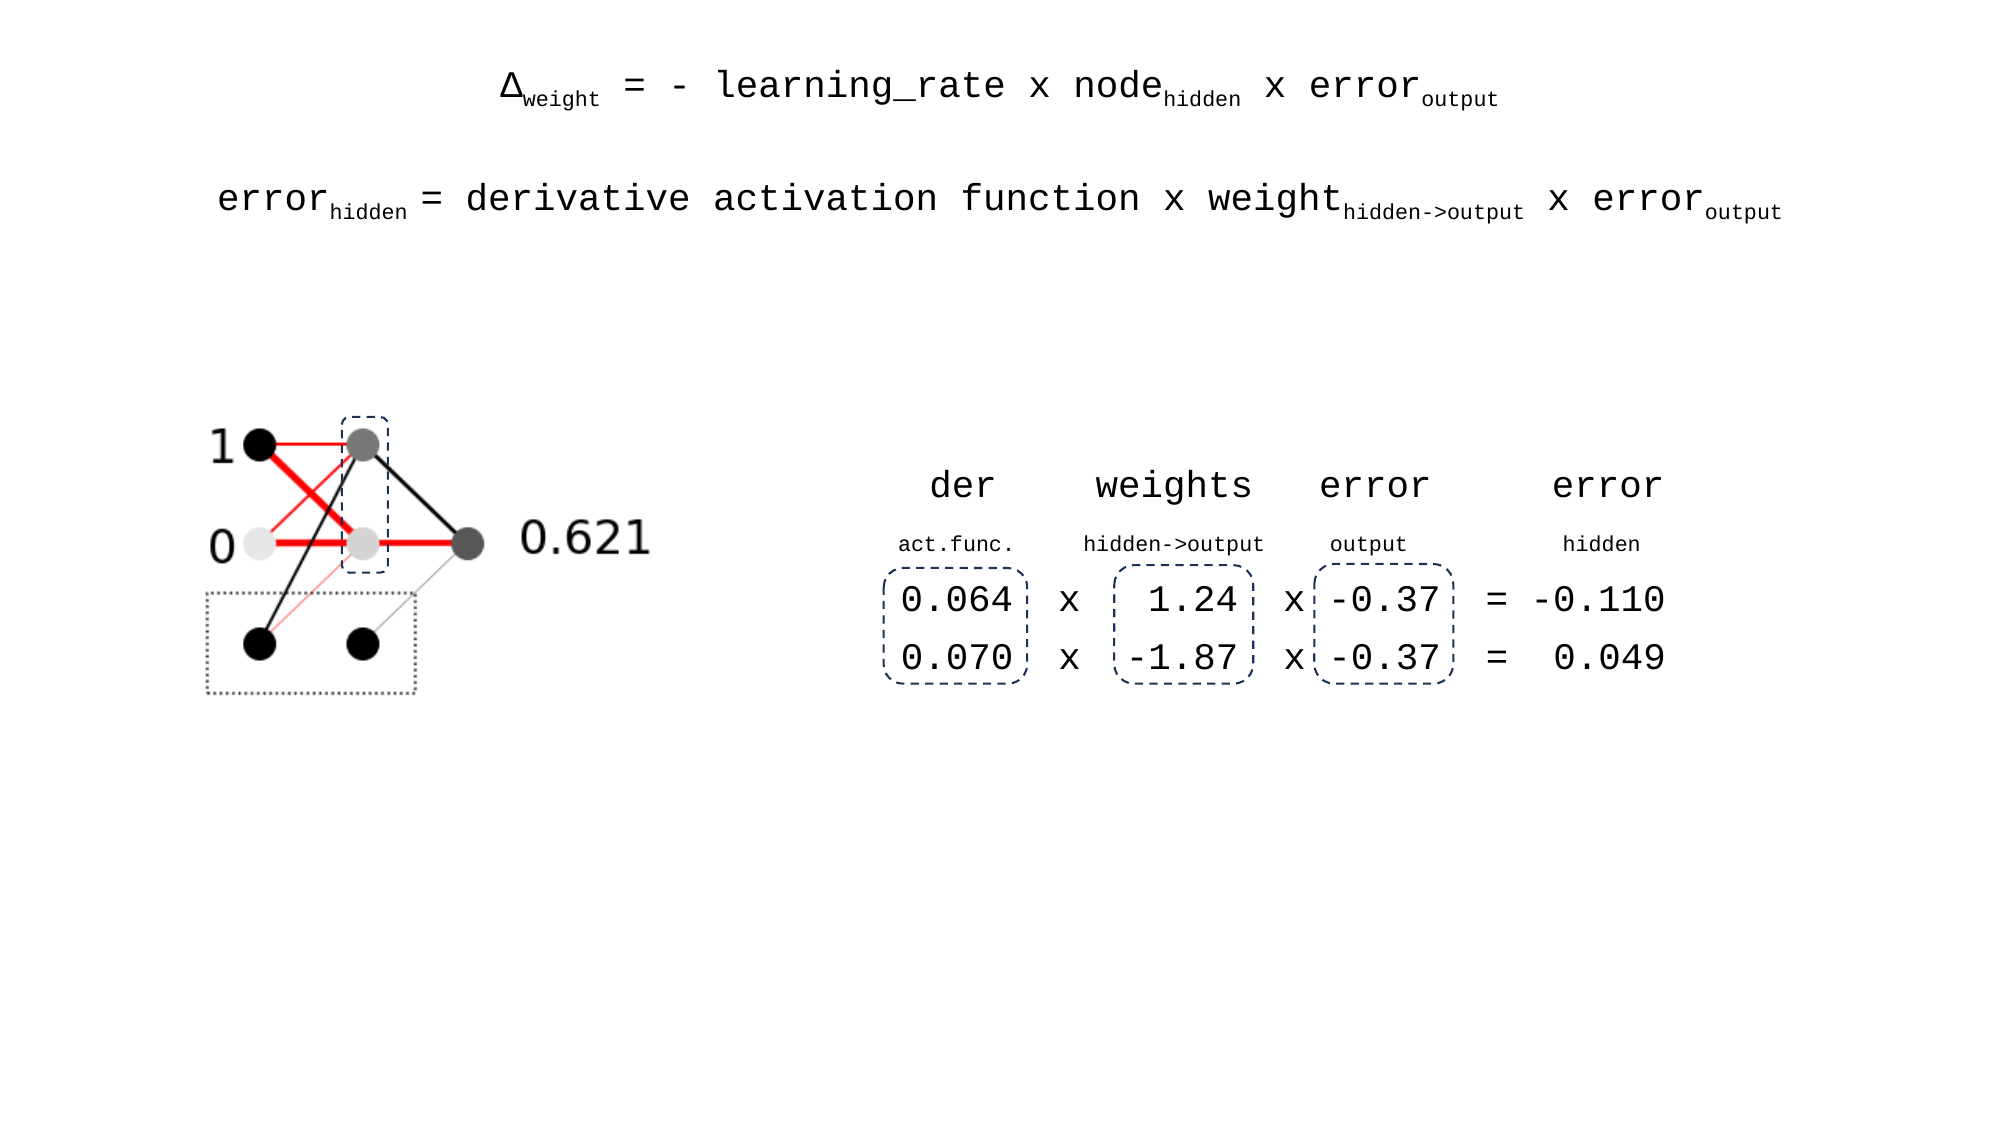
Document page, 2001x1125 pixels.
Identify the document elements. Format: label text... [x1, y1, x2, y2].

text_box 0.064 x 1.24 x -0.37 = -0.110 [1009, 566, 1123, 624]
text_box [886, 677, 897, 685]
text_box weights hidden->output [1068, 452, 1281, 564]
text_box der act.func. [883, 452, 1043, 564]
picture [180, 399, 669, 725]
text_box 0.070 x -1.87 x -0.37 = 0.049 [1239, 624, 1328, 685]
text_box 0.070 x -1.87 x -0.37 = 0.049 [1439, 624, 1704, 685]
text_box 0.064 x 1.24 x -0.37 = -0.110 [1242, 566, 1322, 624]
text_box [882, 566, 1029, 685]
text_box 0.064 x 1.24 x -0.37 = -0.110 [1444, 566, 1681, 624]
text_box [1113, 564, 1255, 685]
text_box error output [1304, 452, 1447, 564]
text_box [1313, 562, 1455, 685]
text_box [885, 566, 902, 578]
text_box 0.070 x -1.87 x -0.37 = 0.049 [1014, 624, 1134, 685]
text_box error hidden [1537, 452, 1680, 564]
text_box errorhidden = derivative activation function x weighthidden->output x erroroutput [155, 165, 1845, 232]
text_box Δweight = - learning_rate x nodehidden x erroroutput [485, 52, 1515, 119]
